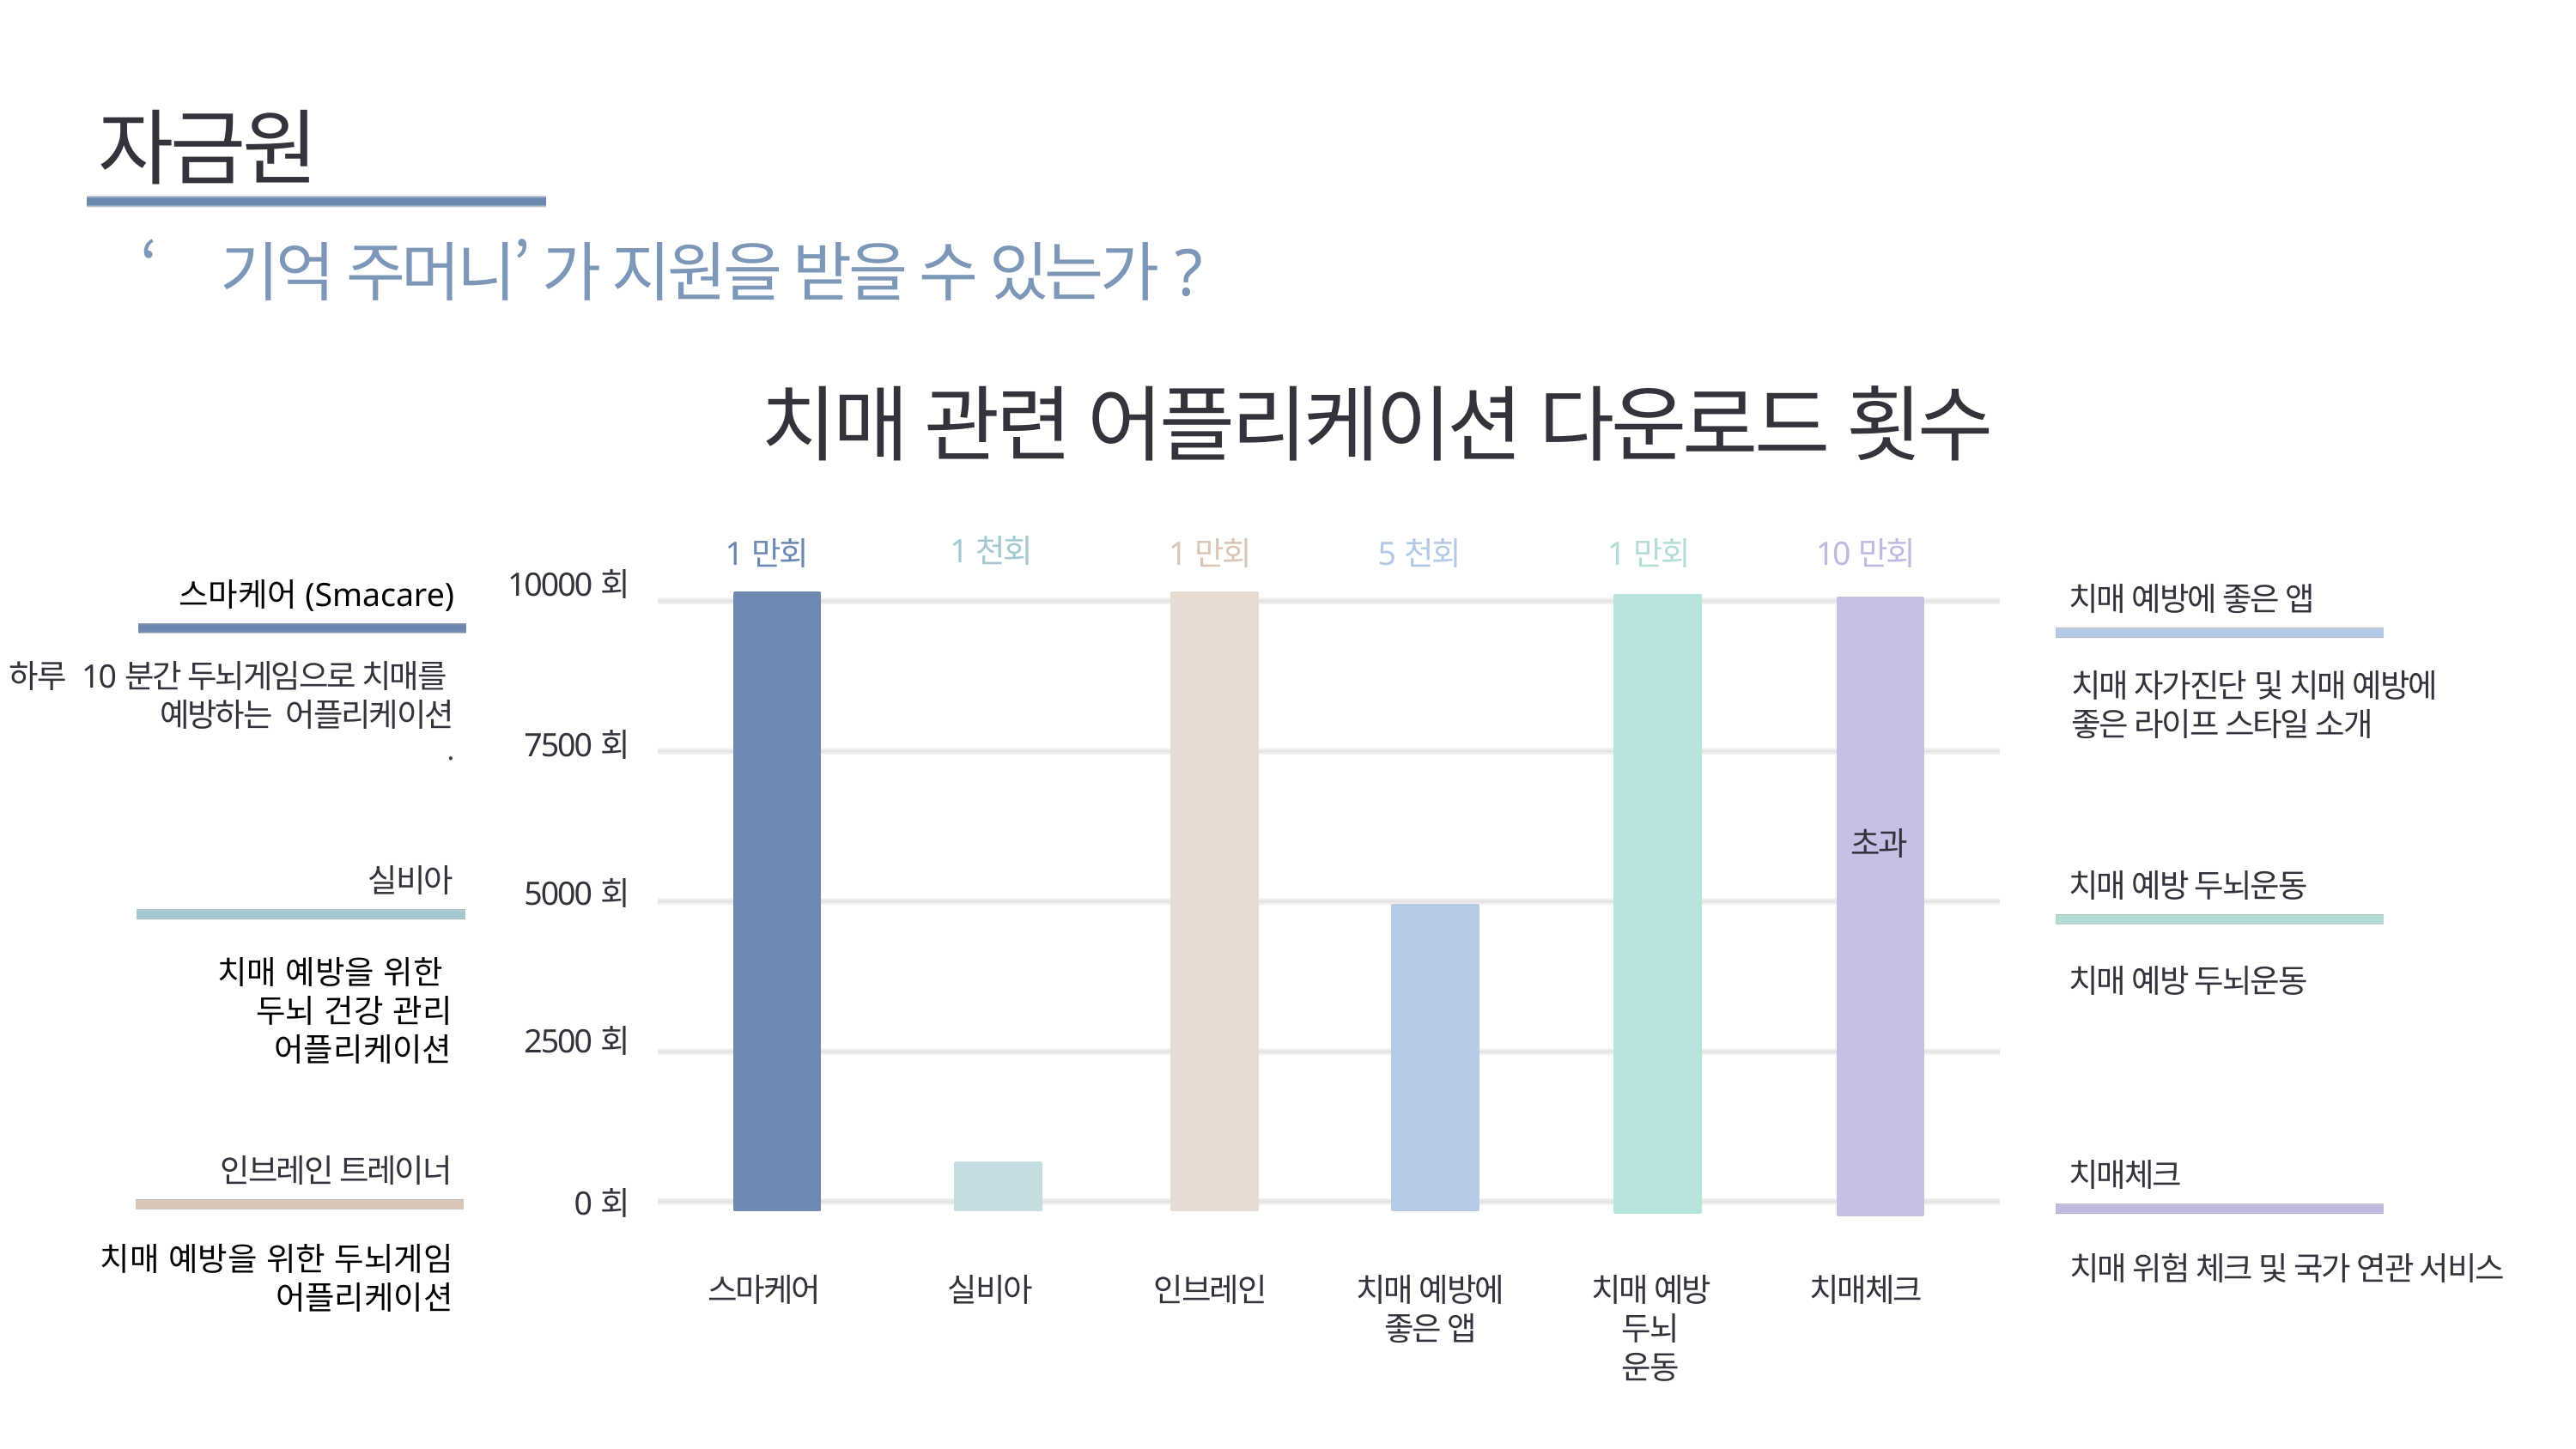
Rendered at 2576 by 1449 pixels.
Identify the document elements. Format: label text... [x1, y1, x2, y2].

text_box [2056, 615, 2385, 652]
text_box 10000회 [437, 557, 643, 609]
text_box 치매 예방 두뇌운동 [2056, 858, 2372, 900]
text_box 스마케어 [662, 1263, 867, 1315]
text_box 1만회 [1132, 526, 1289, 579]
text_box 1천회 [914, 524, 1070, 576]
text_box 5000회 [437, 866, 643, 919]
text_box 2500회 [437, 1014, 643, 1066]
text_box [136, 1185, 465, 1223]
text_box 0회 [437, 1176, 643, 1228]
text_box 치매 예방을 위한 두뇌 건강 관리 어플리케이션 [0, 945, 465, 1074]
text_box 치매 자가진단 및 치매 예방에 좋은 라이프 스타일 소개 [2058, 658, 2572, 749]
text_box 치매 예방에 좋은 앱 [2056, 572, 2372, 615]
text_box 실비아 [888, 1263, 1093, 1315]
text_box 인브레인 [1108, 1263, 1313, 1315]
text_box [2056, 900, 2385, 938]
text_box 치매 예방 두뇌 운동 [1548, 1263, 1753, 1392]
text_box 스마케어(Smacare) [151, 567, 437, 609]
text_box 치매 예방을 위한 두뇌게임 어플리케이션 [0, 1233, 466, 1323]
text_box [2056, 1191, 2385, 1228]
text_box 치매 위험 체크 및 국가 연관 서비스 [2057, 1242, 2570, 1294]
text_box 1만회 [689, 526, 845, 579]
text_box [138, 609, 466, 647]
text_box 1만회 [1571, 526, 1728, 579]
text_box 치매체크 [2056, 1148, 2372, 1191]
text_box 실비아 [150, 853, 466, 895]
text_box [657, 593, 2000, 1210]
text_box 하루 10분간 두뇌게임으로 치매를 예방하는 어플리케이션 . [0, 649, 467, 772]
text_box ‘기억 주머니’ 가 지원을 받을 수 있는가? [127, 225, 2275, 316]
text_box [86, 183, 546, 221]
text_box 인브레인 트레이너 [149, 1143, 465, 1185]
text_box 5천회 [1341, 526, 1498, 579]
text_box 치매 관련 어플리케이션 다운로드 횟수 [748, 366, 2020, 477]
text_box 치매체크 [1763, 1263, 1969, 1315]
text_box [137, 896, 465, 933]
text_box 7500회 [437, 718, 643, 770]
text_box 10만회 [1788, 526, 1944, 579]
text_box 자금원 [85, 88, 1161, 201]
text_box 치매 예방 두뇌운동 [2056, 955, 2569, 1006]
text_box 치매 예방에 좋은 앱 [1327, 1263, 1534, 1354]
